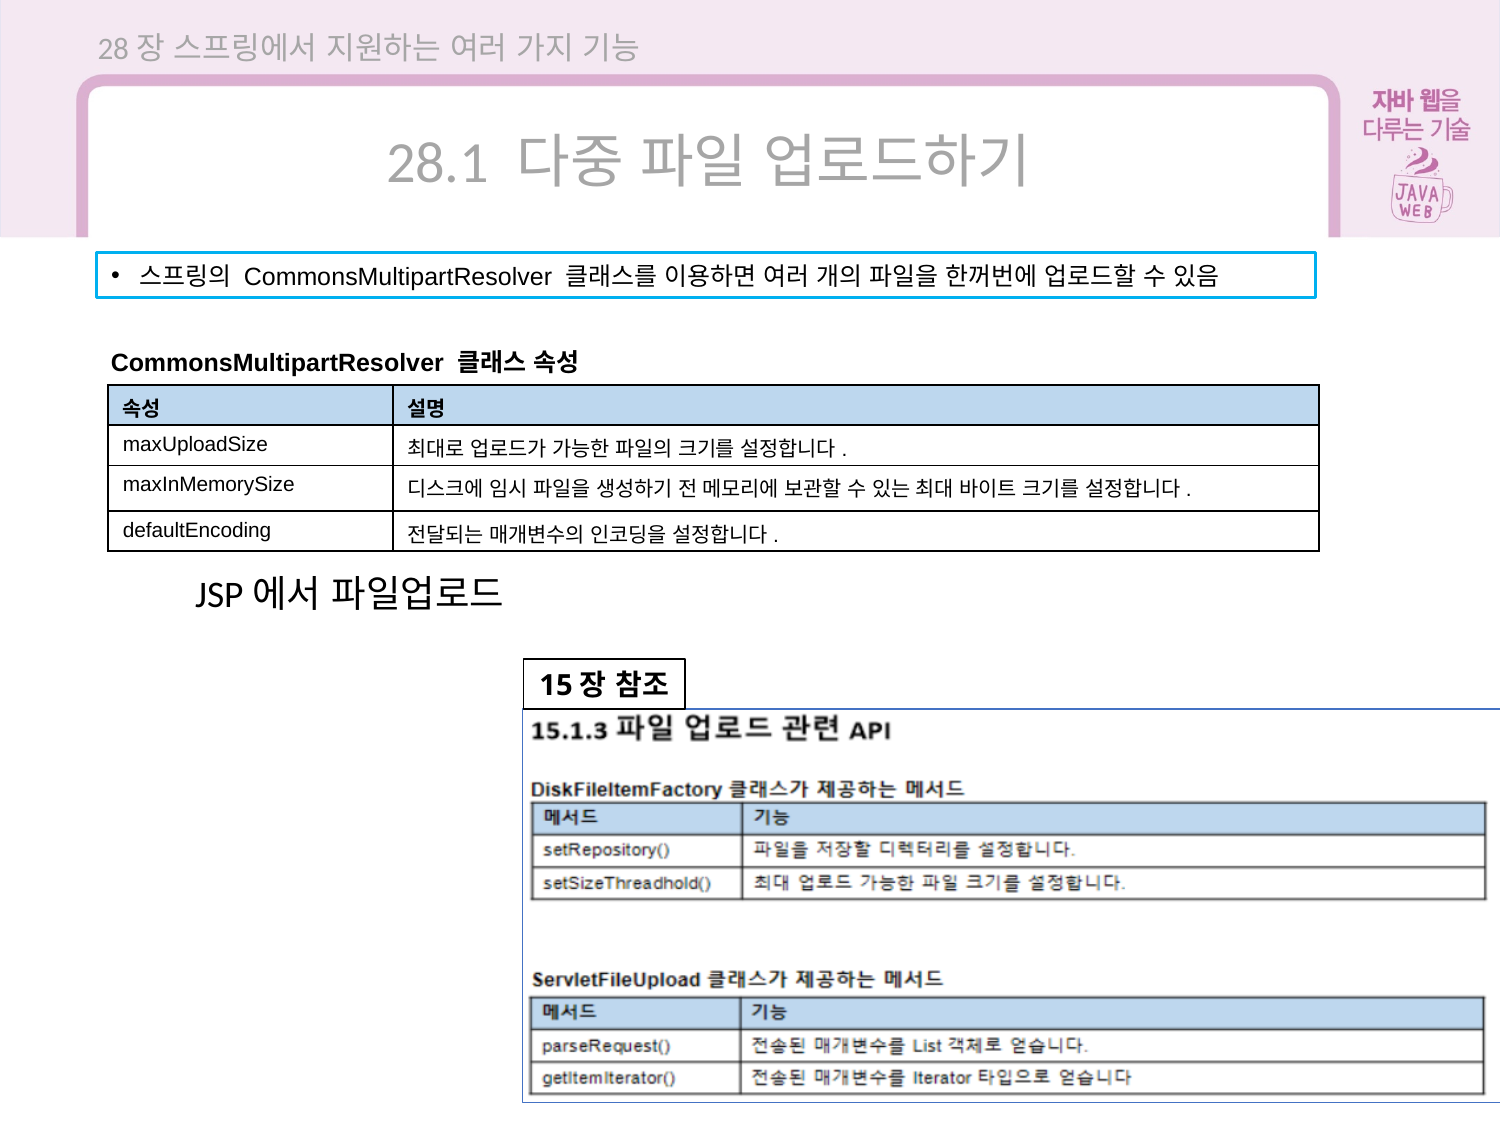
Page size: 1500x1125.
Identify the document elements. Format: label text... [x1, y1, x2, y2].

picture [0, 0, 1500, 1125]
text_box 28.1 다중 파일 업로드하기 [96, 117, 1321, 202]
table_cell 디스크에 임시 파일을 생성하기 전 메모리에 보관할 수 있는 최대 바이트 크기를 설정합니다. [394, 466, 1318, 510]
text_box 15장 참조 [523, 659, 686, 709]
table_cell 최대로 업로드가 가능한 파일의 크기를 설정합니다. [394, 426, 1318, 465]
table_cell 전달되는 매개변수의 인코딩을 설정합니다. [394, 512, 1318, 550]
table_cell defaultEncoding [109, 512, 392, 550]
text_box 28장 스프링에서 지원하는 여러 가지 기능 [82, 0, 1133, 74]
table_header 속성 [109, 386, 392, 424]
text_box JSP에서 파일업로드 [180, 562, 545, 623]
table_header 설명 [394, 386, 1318, 424]
text_box 스프링의 CommonsMultipartResolver 클래스를 이용하면 여러 개의 파일을 한꺼번에 업로드할 수 있음 [96, 252, 1316, 298]
text_box CommonsMultipartResolver 클래스 속성 [96, 339, 1204, 384]
table_cell maxUploadSize [109, 426, 392, 465]
picture [523, 709, 1500, 1102]
table_cell maxInMemorySize [109, 466, 392, 510]
